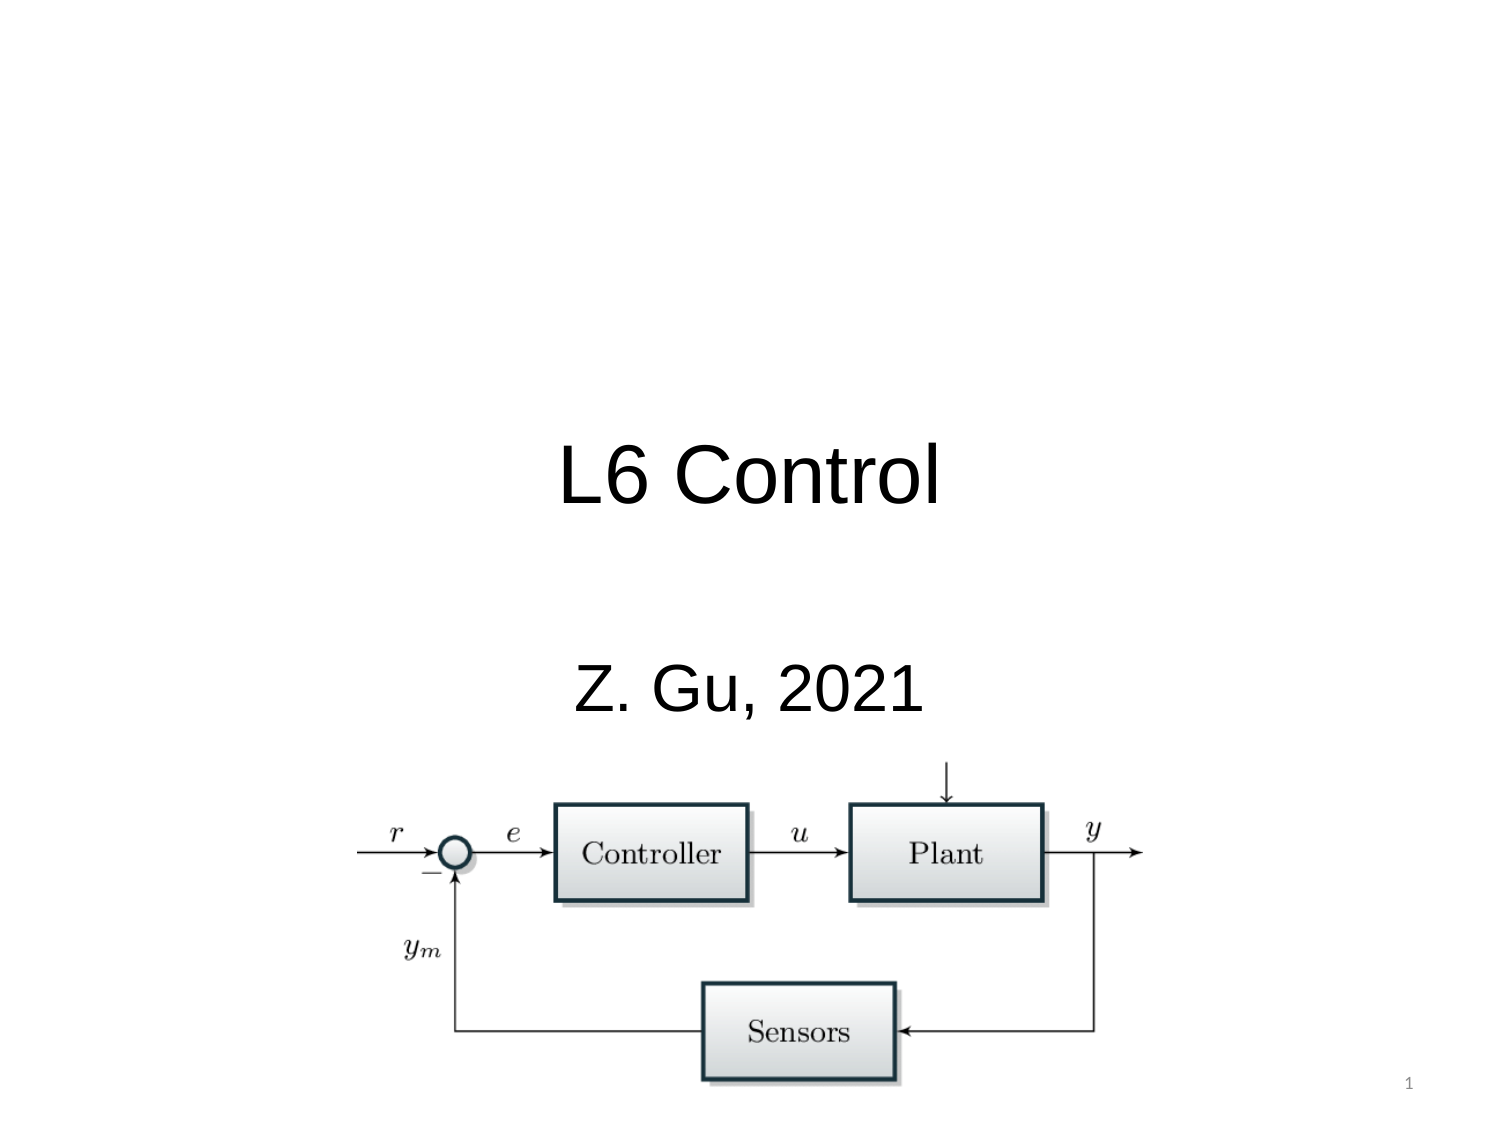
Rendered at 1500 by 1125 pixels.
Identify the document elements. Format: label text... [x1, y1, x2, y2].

subtitle Z. Gu, 2021 [224, 637, 1276, 926]
slide_number 1 [1146, 1062, 1426, 1103]
title L6 Control [112, 349, 1388, 591]
picture [357, 756, 1143, 1103]
